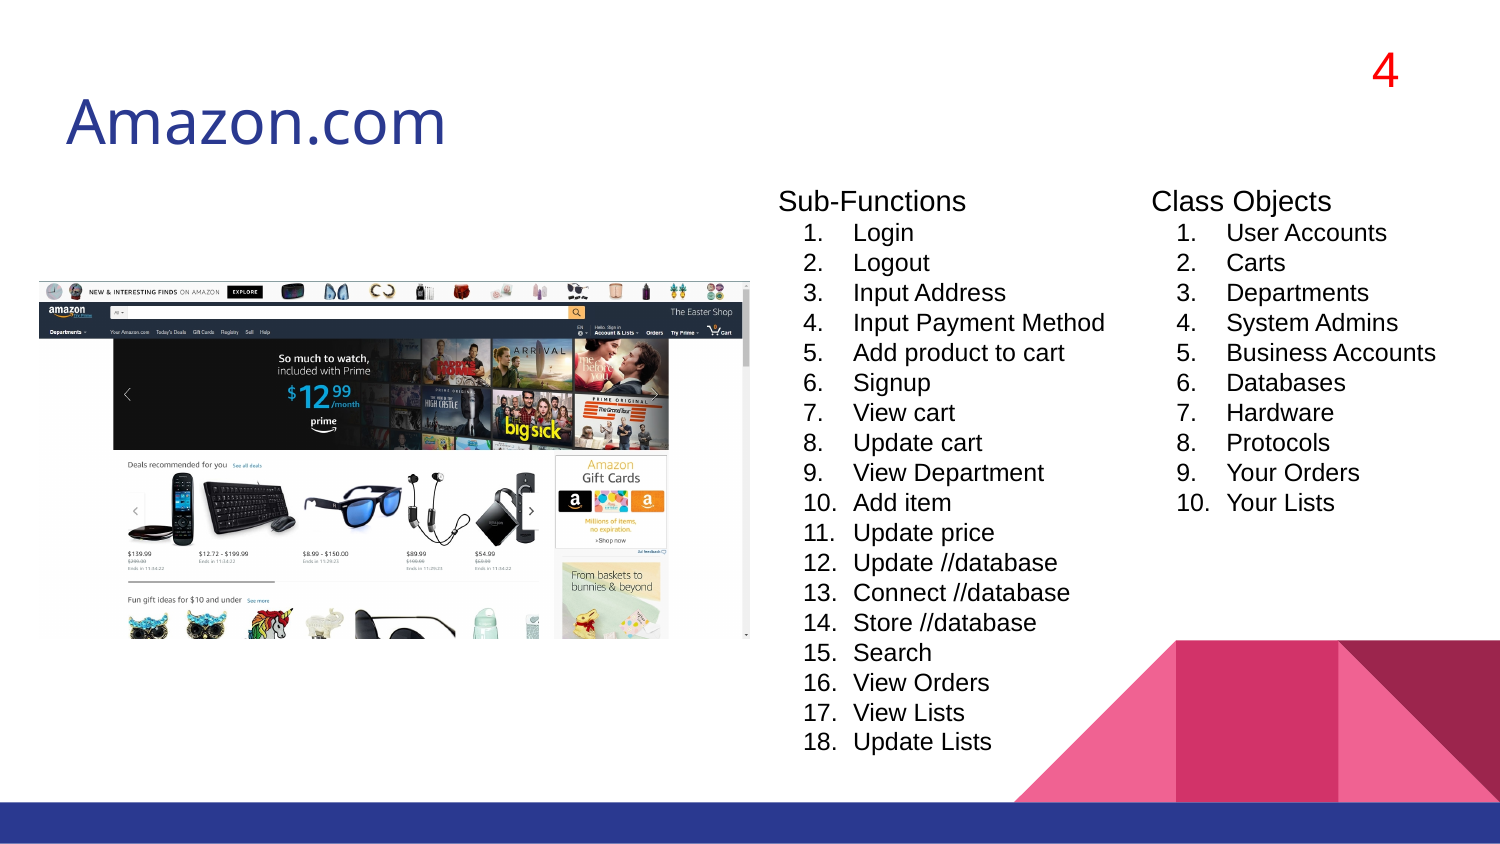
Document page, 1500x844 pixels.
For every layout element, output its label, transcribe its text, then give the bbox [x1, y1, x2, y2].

text_box Sub-Functions Login Logout Input Address Input Payment Method Add product to cart Signup View cart Update cart View Department Add item Update price Update //database Connect //database Store //database Search View Orders View Lists Update Lists [763, 166, 1123, 754]
text_box Class Objects User Accounts Carts Departments System Admins Business Accounts Databases Hardware Protocols Your Orders Your Lists [1136, 166, 1456, 535]
text_box 4 [1356, 22, 1473, 131]
picture [39, 281, 751, 639]
title Amazon.com [51, 67, 476, 167]
